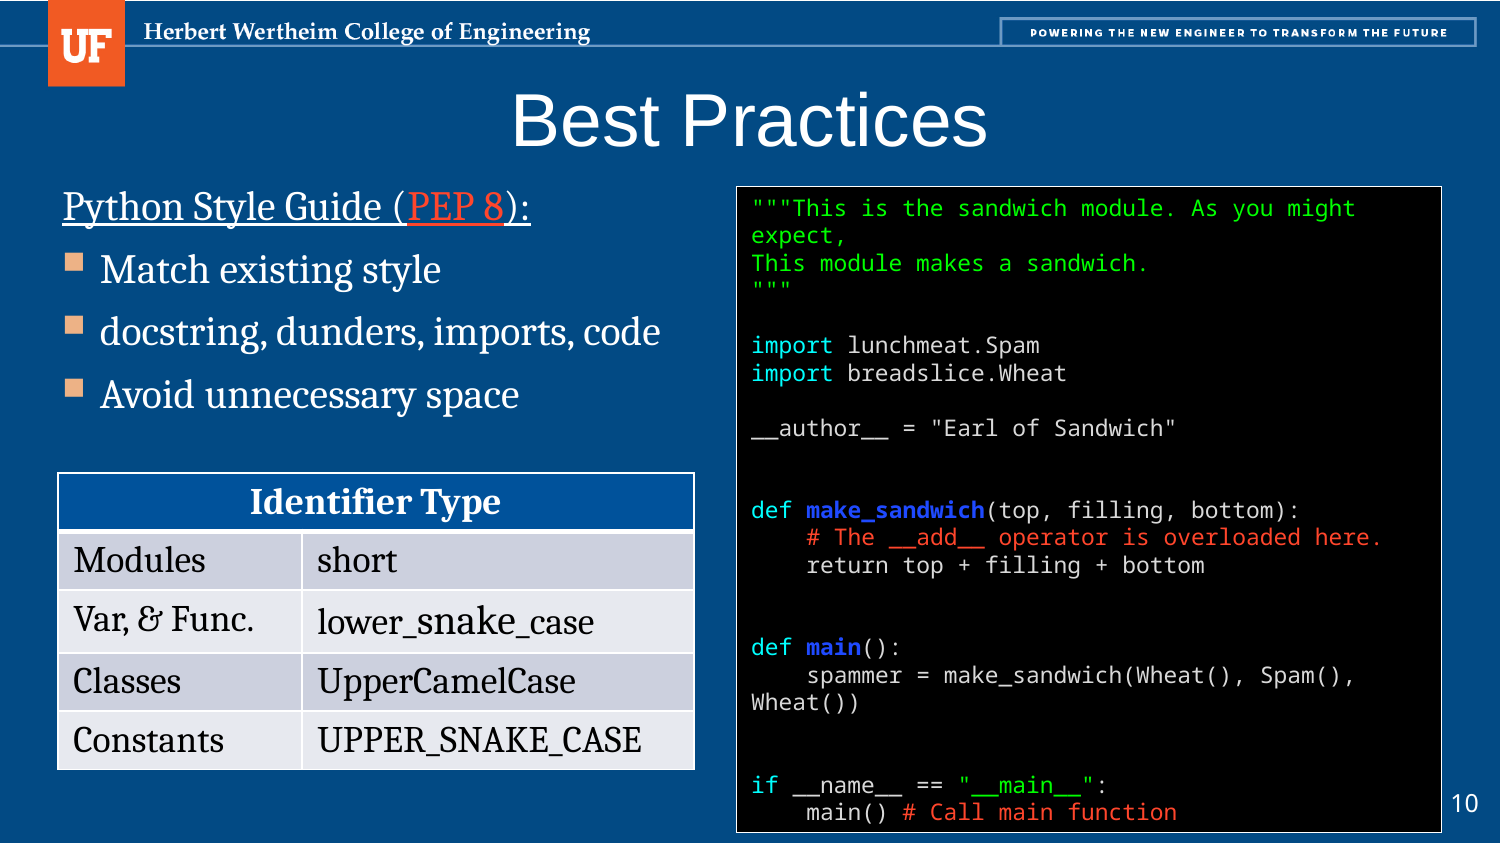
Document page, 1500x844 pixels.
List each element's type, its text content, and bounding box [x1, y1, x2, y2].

title Best Practices [47, 64, 1453, 167]
picture [0, 0, 1500, 843]
table_cell Var, & Func. [59, 591, 301, 652]
table_cell lower_snake_case [303, 591, 693, 652]
table_cell Modules [59, 534, 301, 589]
list Python Style Guide (PEP 8): Match existing style docstring, dunders, imports, code Avoid unnecessary space [47, 171, 714, 436]
table_cell Constants [59, 712, 301, 769]
table_cell UPPER_SNAKE_CASE [303, 712, 693, 769]
slide_number 10 [1442, 782, 1494, 828]
table_header Identifier Type [59, 474, 693, 529]
table_cell short [303, 534, 693, 589]
table_cell UpperCamelCase [303, 654, 693, 710]
table_cell Classes [59, 654, 301, 710]
text_box """This is the sandwich module. As you might expect, This module makes a sandwich. """ import lunchmeat.Spam import breadslice.Wheat __author__ = "Earl of Sandwich" def make_sandwich(top, filling, bottom): # The __add__ operator is overloaded here. return top + filling + bottom def main(): spammer = make_sandwich(Wheat(), Spam(), Wheat()) if __name__ == "__main__": main() # Call main function [736, 186, 1442, 833]
